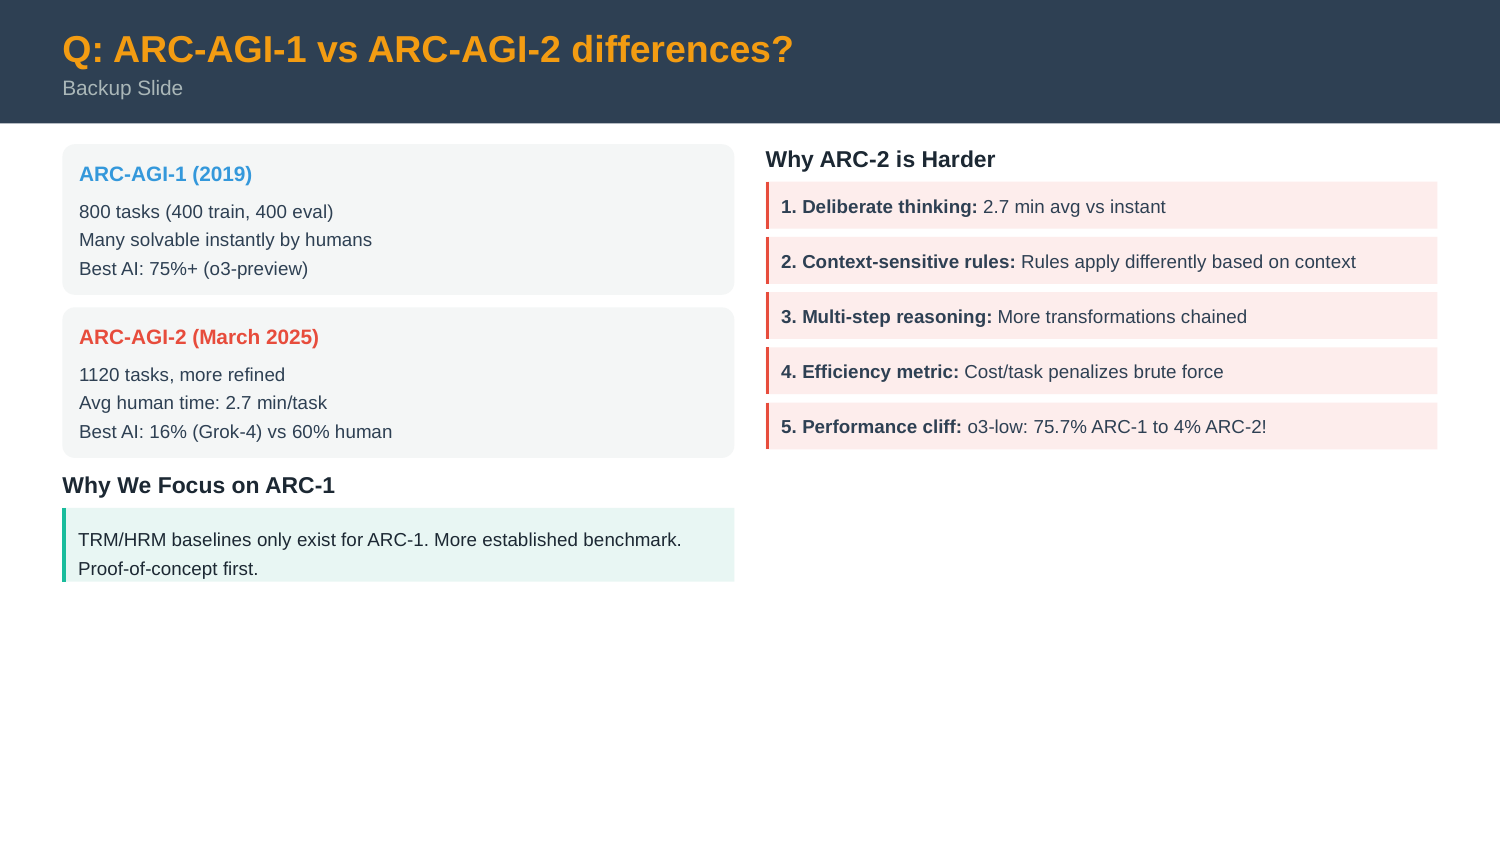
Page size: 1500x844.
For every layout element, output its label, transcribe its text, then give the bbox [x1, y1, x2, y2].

text_box [62, 144, 735, 295]
text_box Best AI: 16% (Grok-4) vs 60% human [79, 412, 731, 438]
text_box [769, 402, 1438, 450]
text_box Why We Focus on ARC-1 [62, 470, 748, 496]
text_box [0, 0, 1500, 124]
text_box Backup Slide [62, 75, 1465, 99]
text_box 1. Deliberate thinking: 2.7 min avg vs instant [781, 194, 1438, 217]
text_box [66, 507, 735, 582]
text_box Best AI: 75%+ (o3-preview) [79, 249, 731, 275]
text_box Why ARC-2 is Harder [765, 144, 1451, 170]
text_box ARC-AGI-2 (March 2025) [79, 324, 731, 348]
text_box 5. Performance cliff: o3-low: 75.7% ARC-1 to 4% ARC-2! [781, 415, 1438, 437]
text_box [769, 181, 1438, 229]
text_box ARC-AGI-1 (2019) [79, 160, 731, 185]
text_box 3. Multi-step reasoning: More transformations chained [781, 304, 1438, 327]
text_box Q: ARC-AGI-1 vs ARC-AGI-2 differences? [62, 24, 1465, 69]
text_box [62, 307, 735, 458]
text_box 4. Efficiency metric: Cost/task penalizes brute force [781, 359, 1438, 382]
text_box Avg human time: 2.7 min/task [79, 384, 731, 409]
text_box Many solvable instantly by humans [79, 221, 731, 246]
text_box TRM/HRM baselines only exist for ARC-1. More established benchmark. Proof-of-concept first. [78, 520, 735, 570]
text_box [769, 292, 1438, 339]
text_box [769, 347, 1438, 395]
text_box [769, 236, 1438, 284]
text_box 1120 tasks, more refined [79, 355, 731, 381]
text_box 800 tasks (400 train, 400 eval) [79, 192, 731, 218]
text_box 2. Context-sensitive rules: Rules apply differently based on context [781, 249, 1438, 272]
